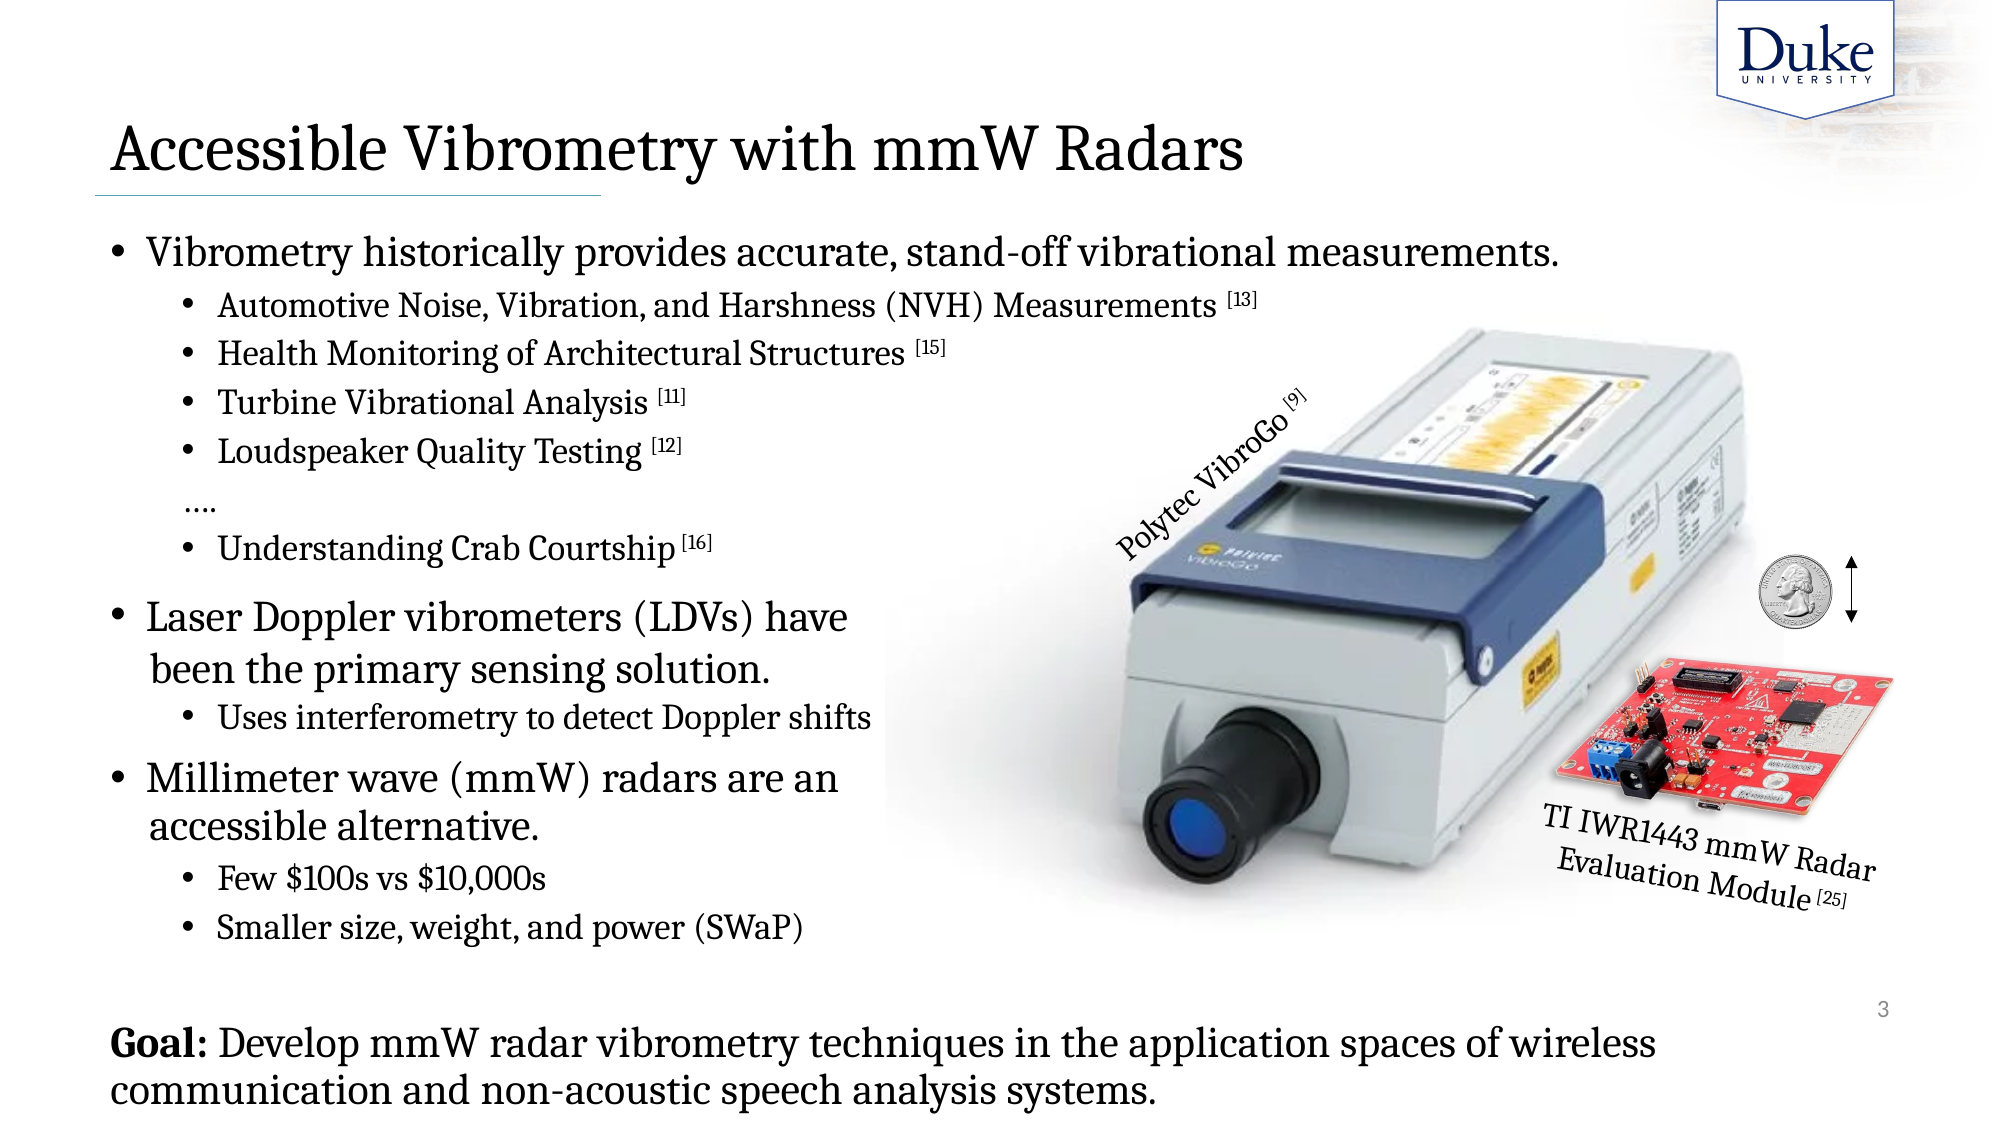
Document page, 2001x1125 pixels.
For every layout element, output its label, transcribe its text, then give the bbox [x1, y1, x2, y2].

list Vibrometry historically provides accurate, stand-off vibrational measurements. Automotive Noise, Vibration, and Harshness (NVH) Measurements [13] Health Monitoring of Architectural Structures [15] Turbine Vibrational Analysis [11] Loudspeaker Quality Testing [12] …. Understanding Crab Courtship [16] Laser Doppler vibrometers (LDVs) have been the primary sensing solution. Uses interferometry to detect Doppler shifts Millimeter wave (mmW) radars are an accessible alternative. Few $100s vs $10,000s Smaller size, weight, and power (SWaP) Goal: Develop mmW radar vibrometry techniques in the application spaces of wireless communication and non-acoustic speech analysis systems. [95, 221, 1856, 1125]
text_box TI IWR1443 mmW Radar Evaluation Module [25] [1785, 847, 1925, 944]
title Accessible Vibrometry with mmW Radars [95, 105, 1183, 221]
slide_number 3 [1732, 977, 1905, 1037]
picture [884, 0, 1994, 944]
